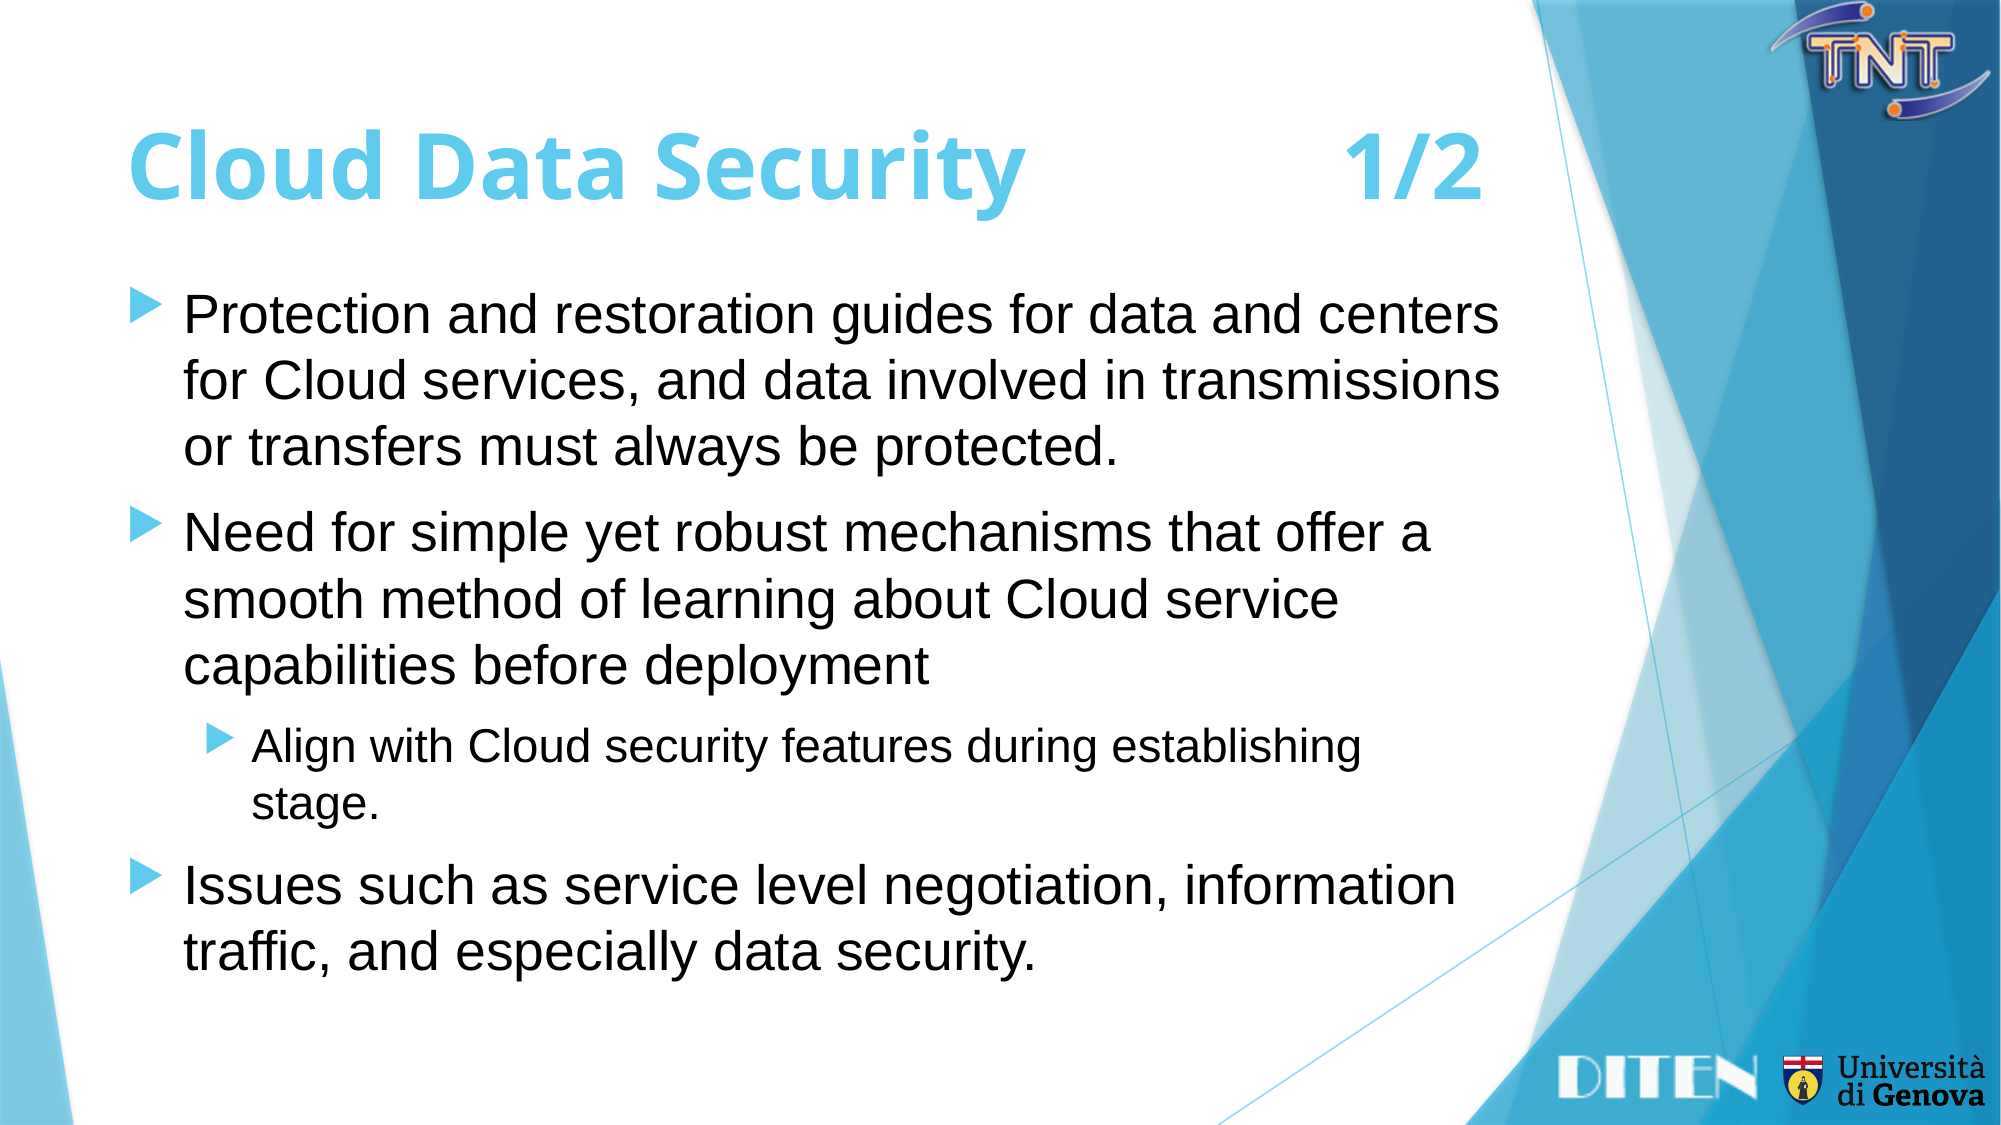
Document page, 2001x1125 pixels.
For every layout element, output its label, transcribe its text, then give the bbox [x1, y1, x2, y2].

title Cloud Data Security 1/2 [111, 99, 1522, 220]
picture [1759, 0, 1994, 121]
picture [1557, 1050, 1985, 1110]
list Protection and restoration guides for data and centers for Cloud services, and data involved in transmissions or transfers must always be protected. Need for simple yet robust mechanisms that offer a smooth method of learning about Cloud service capabilities before deployment Align with Cloud security features during establishing stage. Issues such as service level negotiation, information traffic, and especially data security. [111, 270, 1522, 992]
